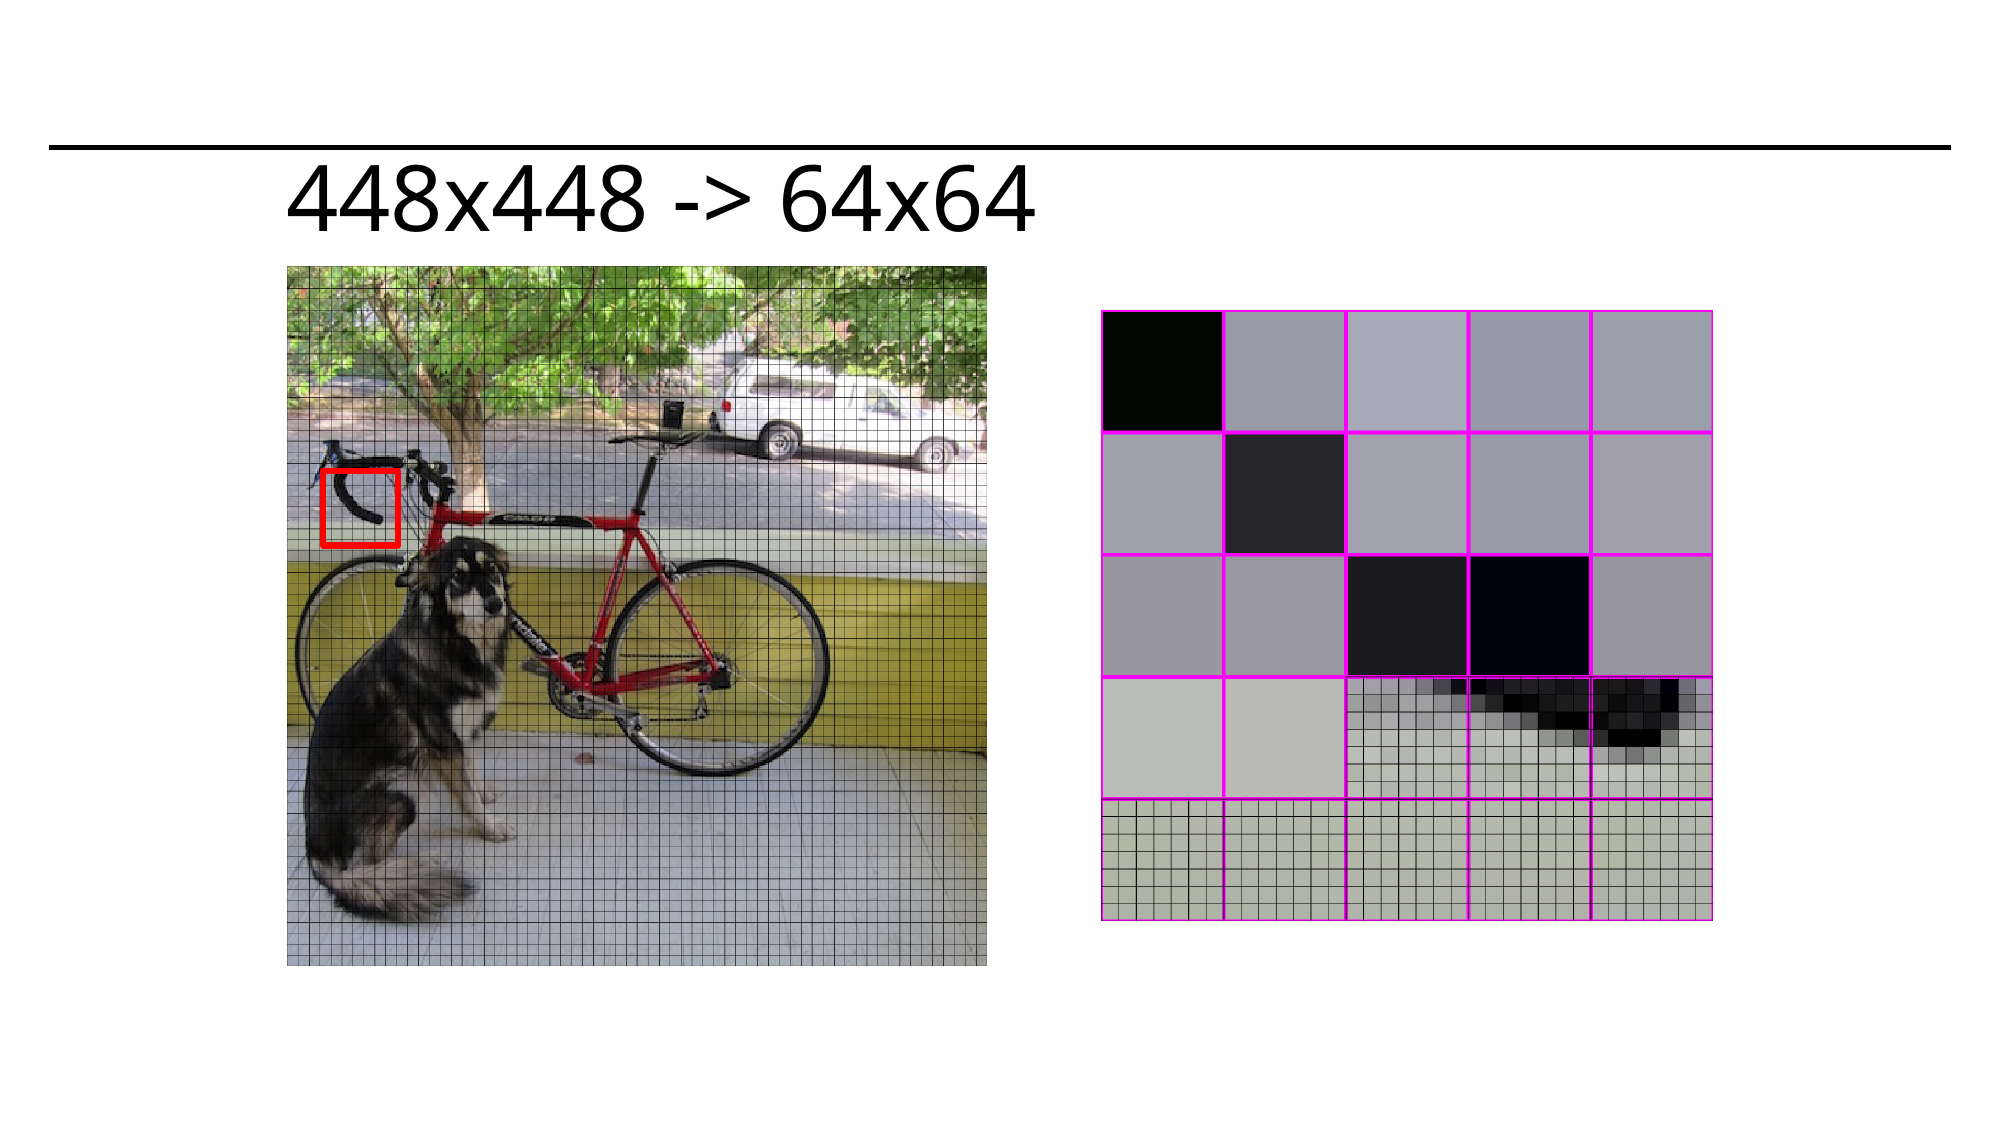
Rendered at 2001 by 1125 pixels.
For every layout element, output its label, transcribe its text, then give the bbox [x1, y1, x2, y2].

title 448x448 -> 64x64 [271, 172, 1729, 267]
picture [1101, 310, 1713, 921]
picture [287, 266, 987, 966]
